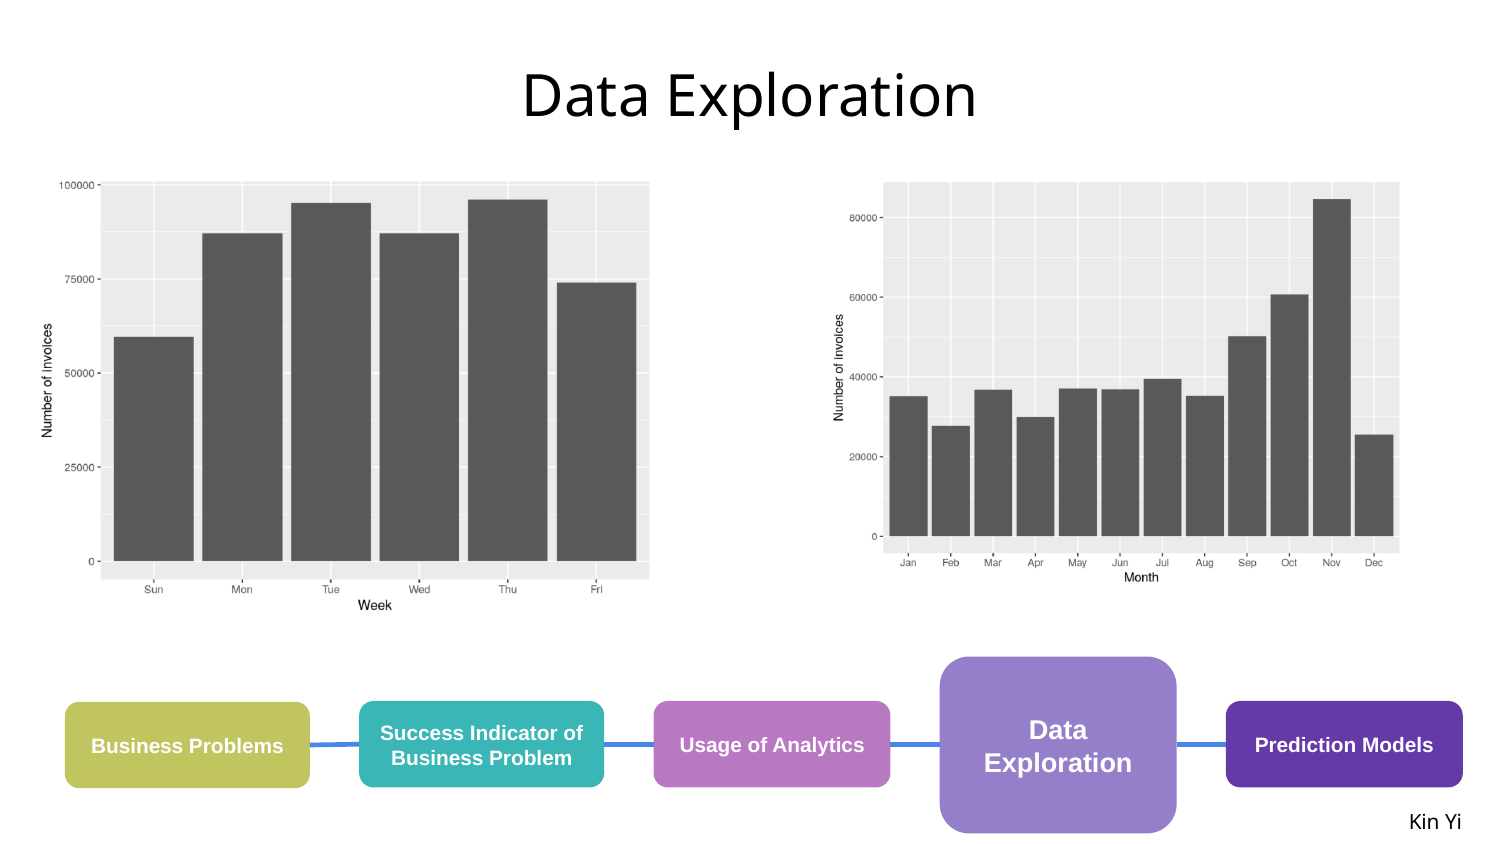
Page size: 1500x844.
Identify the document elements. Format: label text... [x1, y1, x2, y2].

title Data Exploration [397, 67, 1103, 120]
text_box Usage of Analytics [653, 700, 891, 788]
picture [26, 155, 686, 629]
picture [817, 155, 1441, 598]
text_box Prediction Models [1225, 700, 1463, 788]
text_box Data Exploration [939, 656, 1177, 834]
text_box Business Problems [64, 701, 310, 789]
text_box Success Indicator of Business Problem [359, 700, 605, 788]
text_box Kin Yi [1393, 796, 1500, 844]
